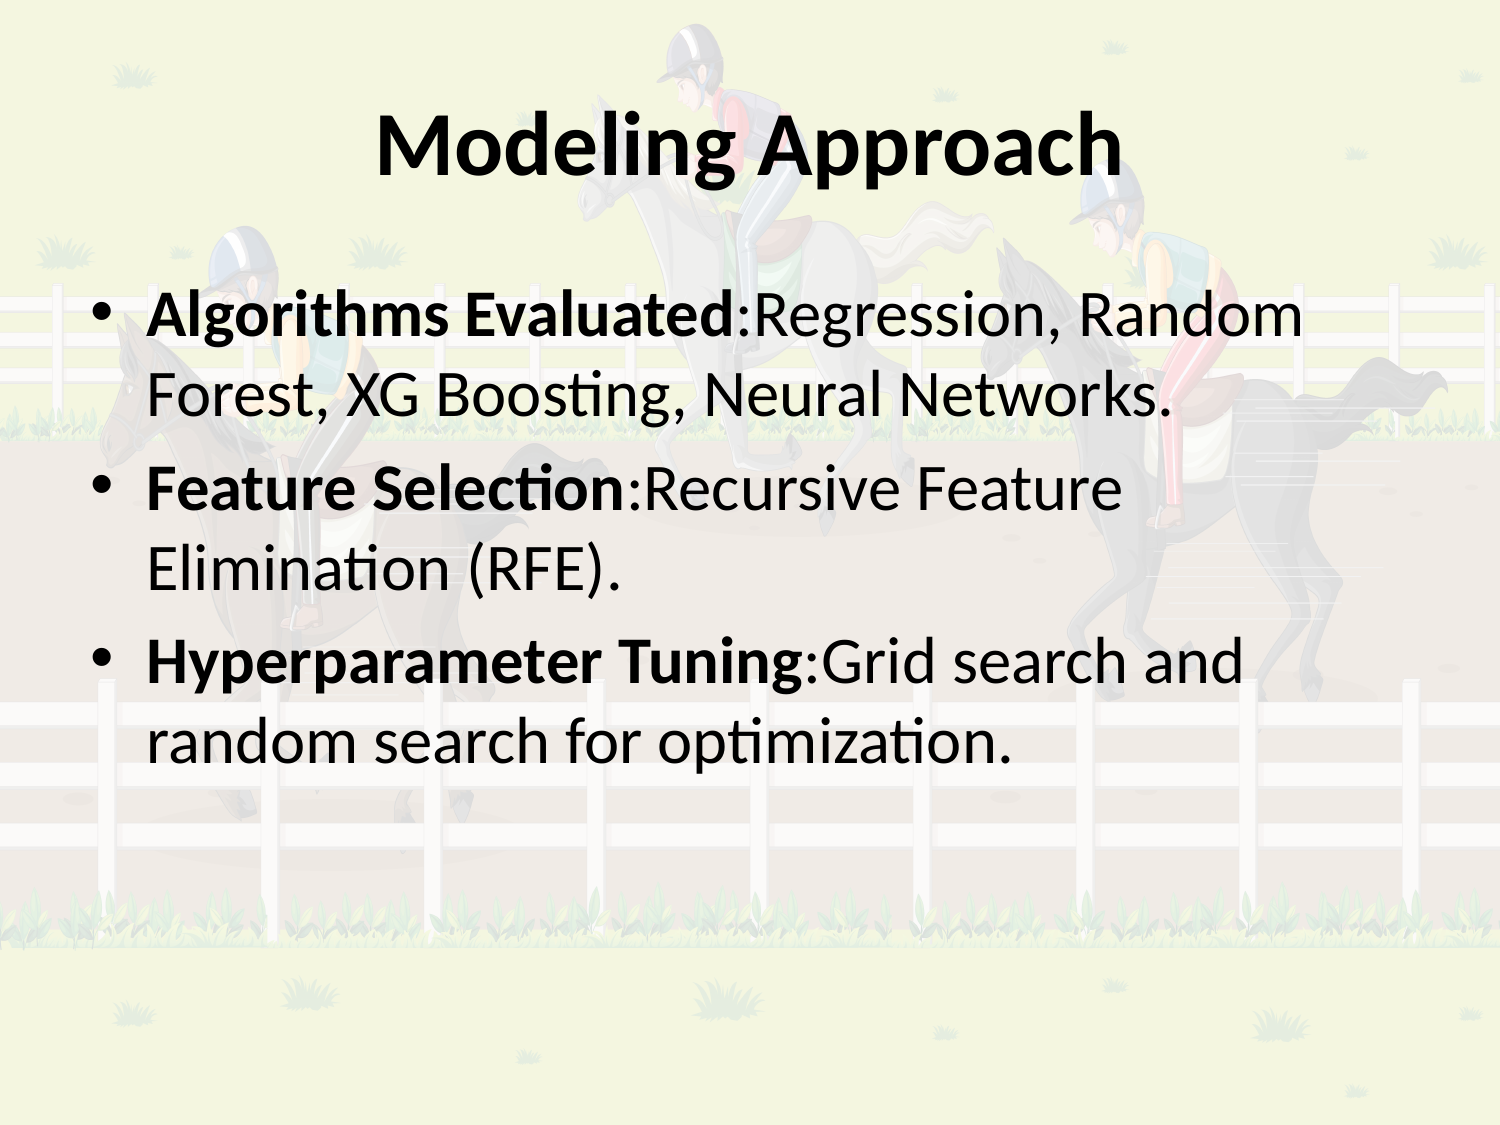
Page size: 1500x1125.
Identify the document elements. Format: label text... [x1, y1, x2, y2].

list Algorithms Evaluated:Regression, Random Forest, XG Boosting, Neural Networks. Feature Selection:Recursive Feature Elimination (RFE). Hyperparameter Tuning:Grid search and random search for optimization. [75, 262, 1425, 1005]
title Modeling Approach [75, 45, 1425, 233]
